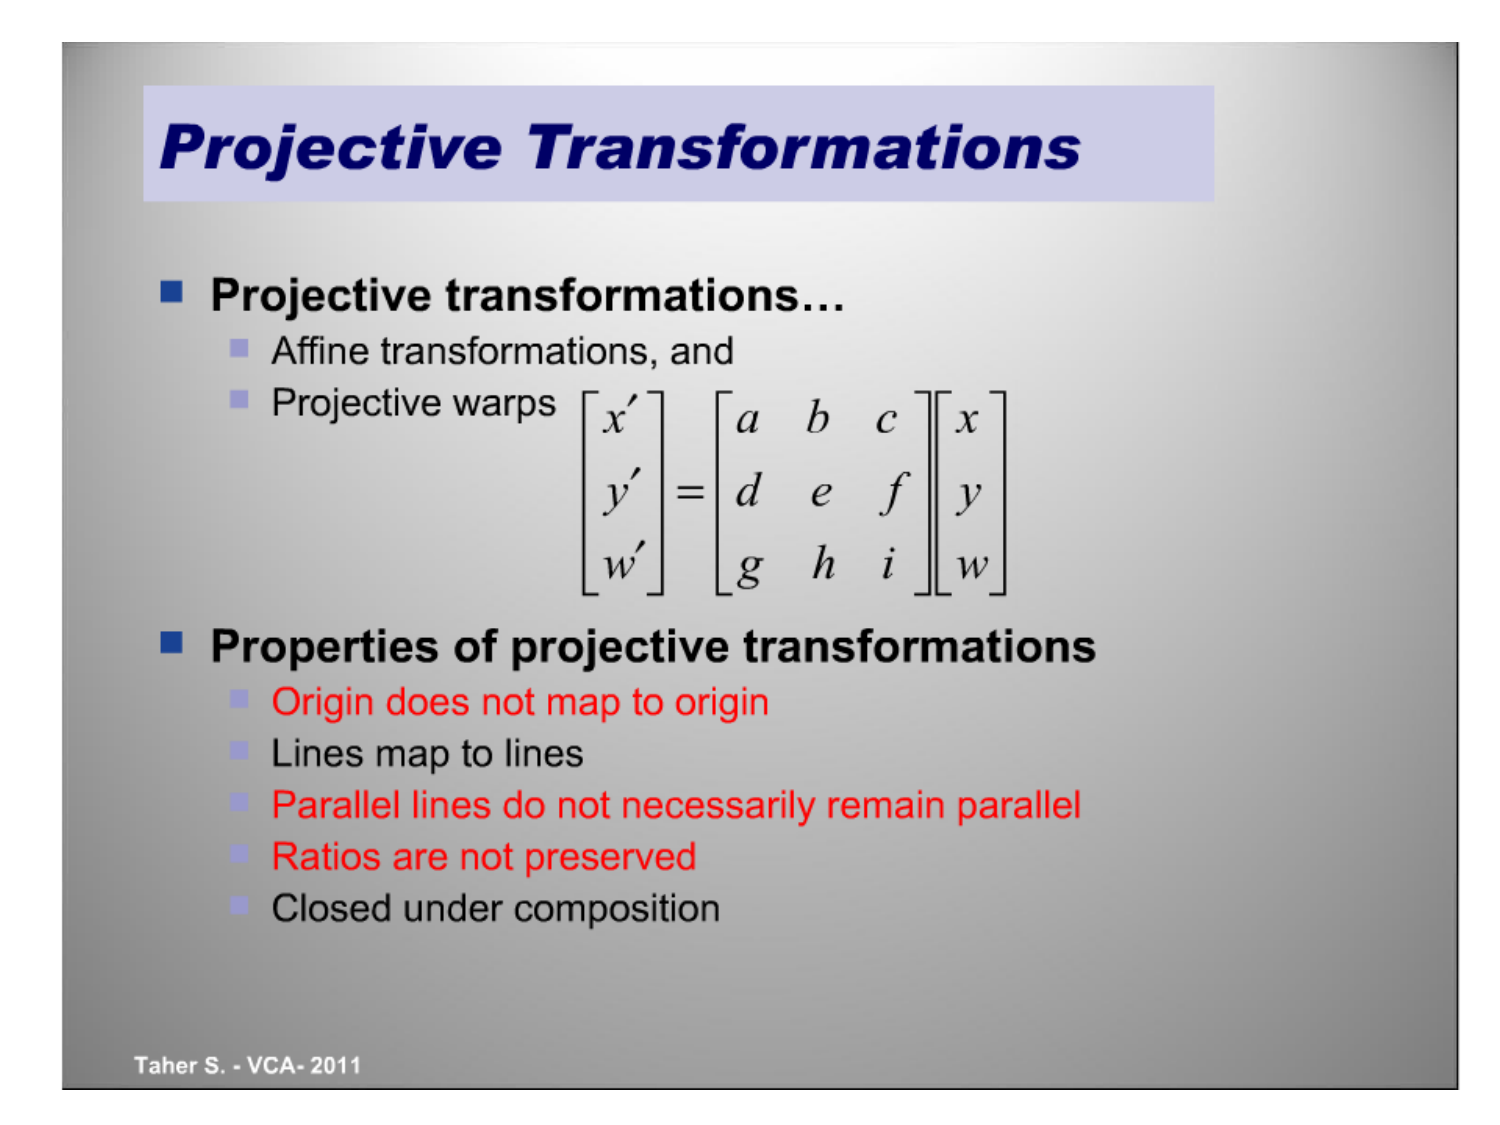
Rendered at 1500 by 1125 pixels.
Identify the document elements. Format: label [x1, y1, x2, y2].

picture [53, 42, 1471, 1090]
